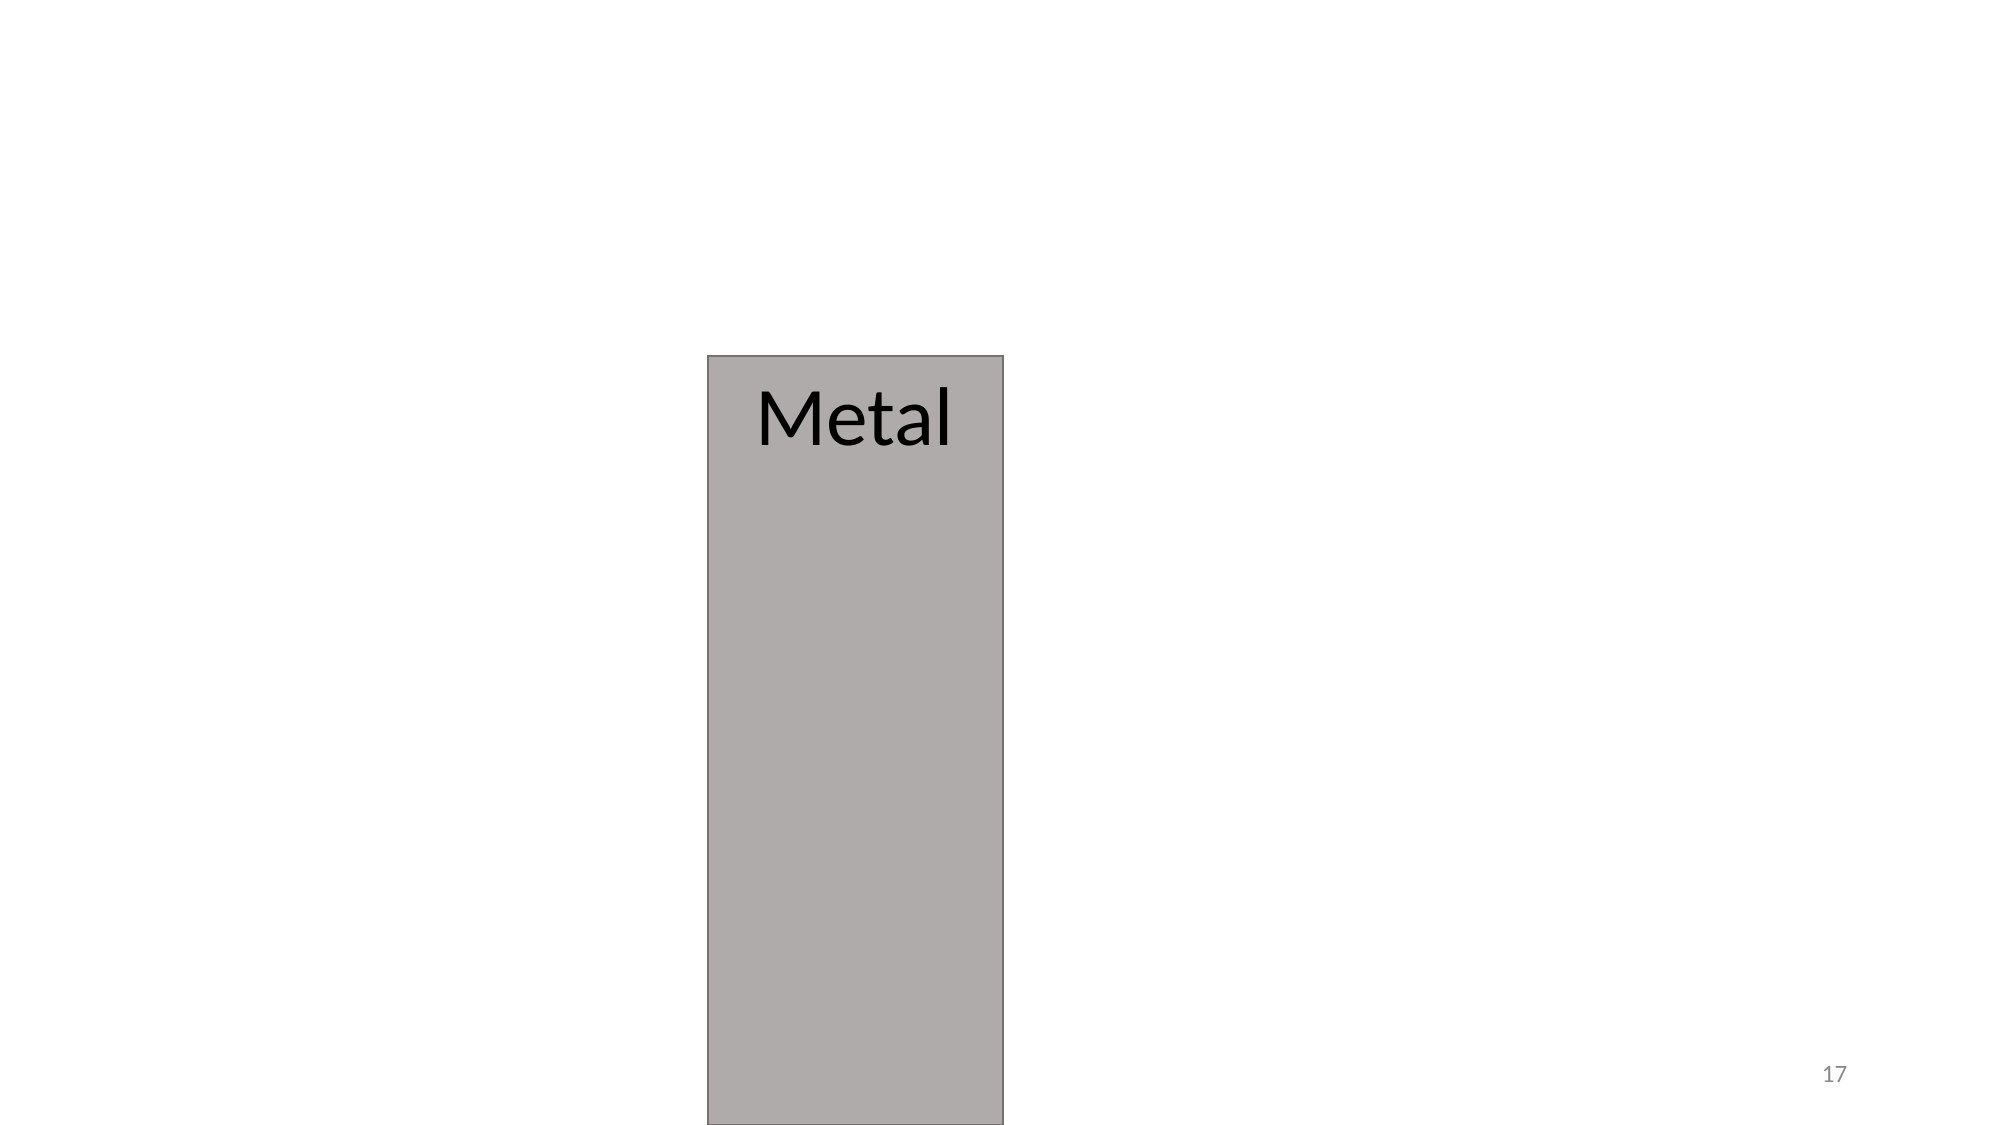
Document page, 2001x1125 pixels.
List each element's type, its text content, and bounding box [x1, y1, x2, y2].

slide_number 16 [1412, 1042, 1863, 1103]
text_box [707, 470, 1004, 1125]
text_box Metal [570, 354, 1138, 470]
